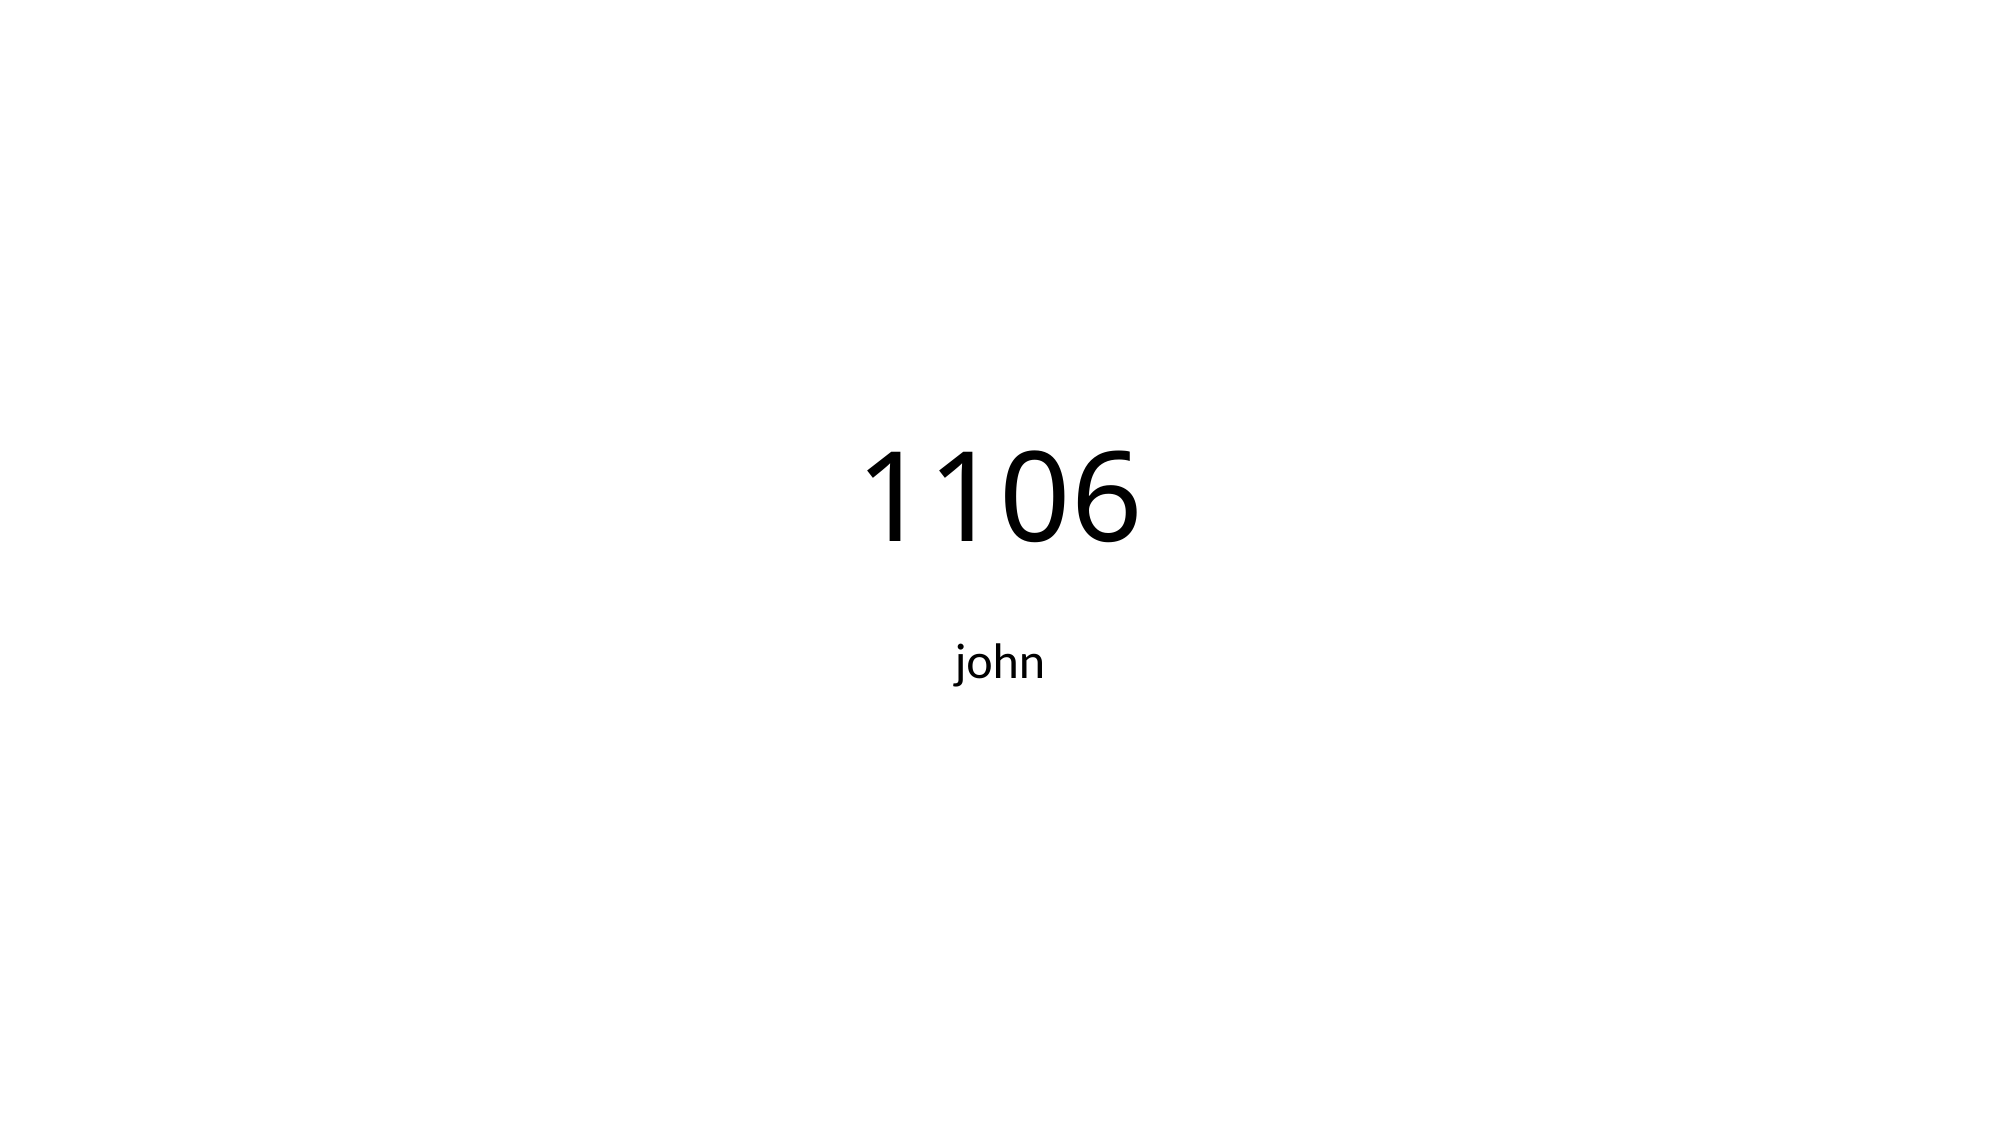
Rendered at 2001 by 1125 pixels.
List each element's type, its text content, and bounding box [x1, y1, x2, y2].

subtitle john [249, 627, 1750, 863]
title 1106 [249, 184, 1750, 576]
